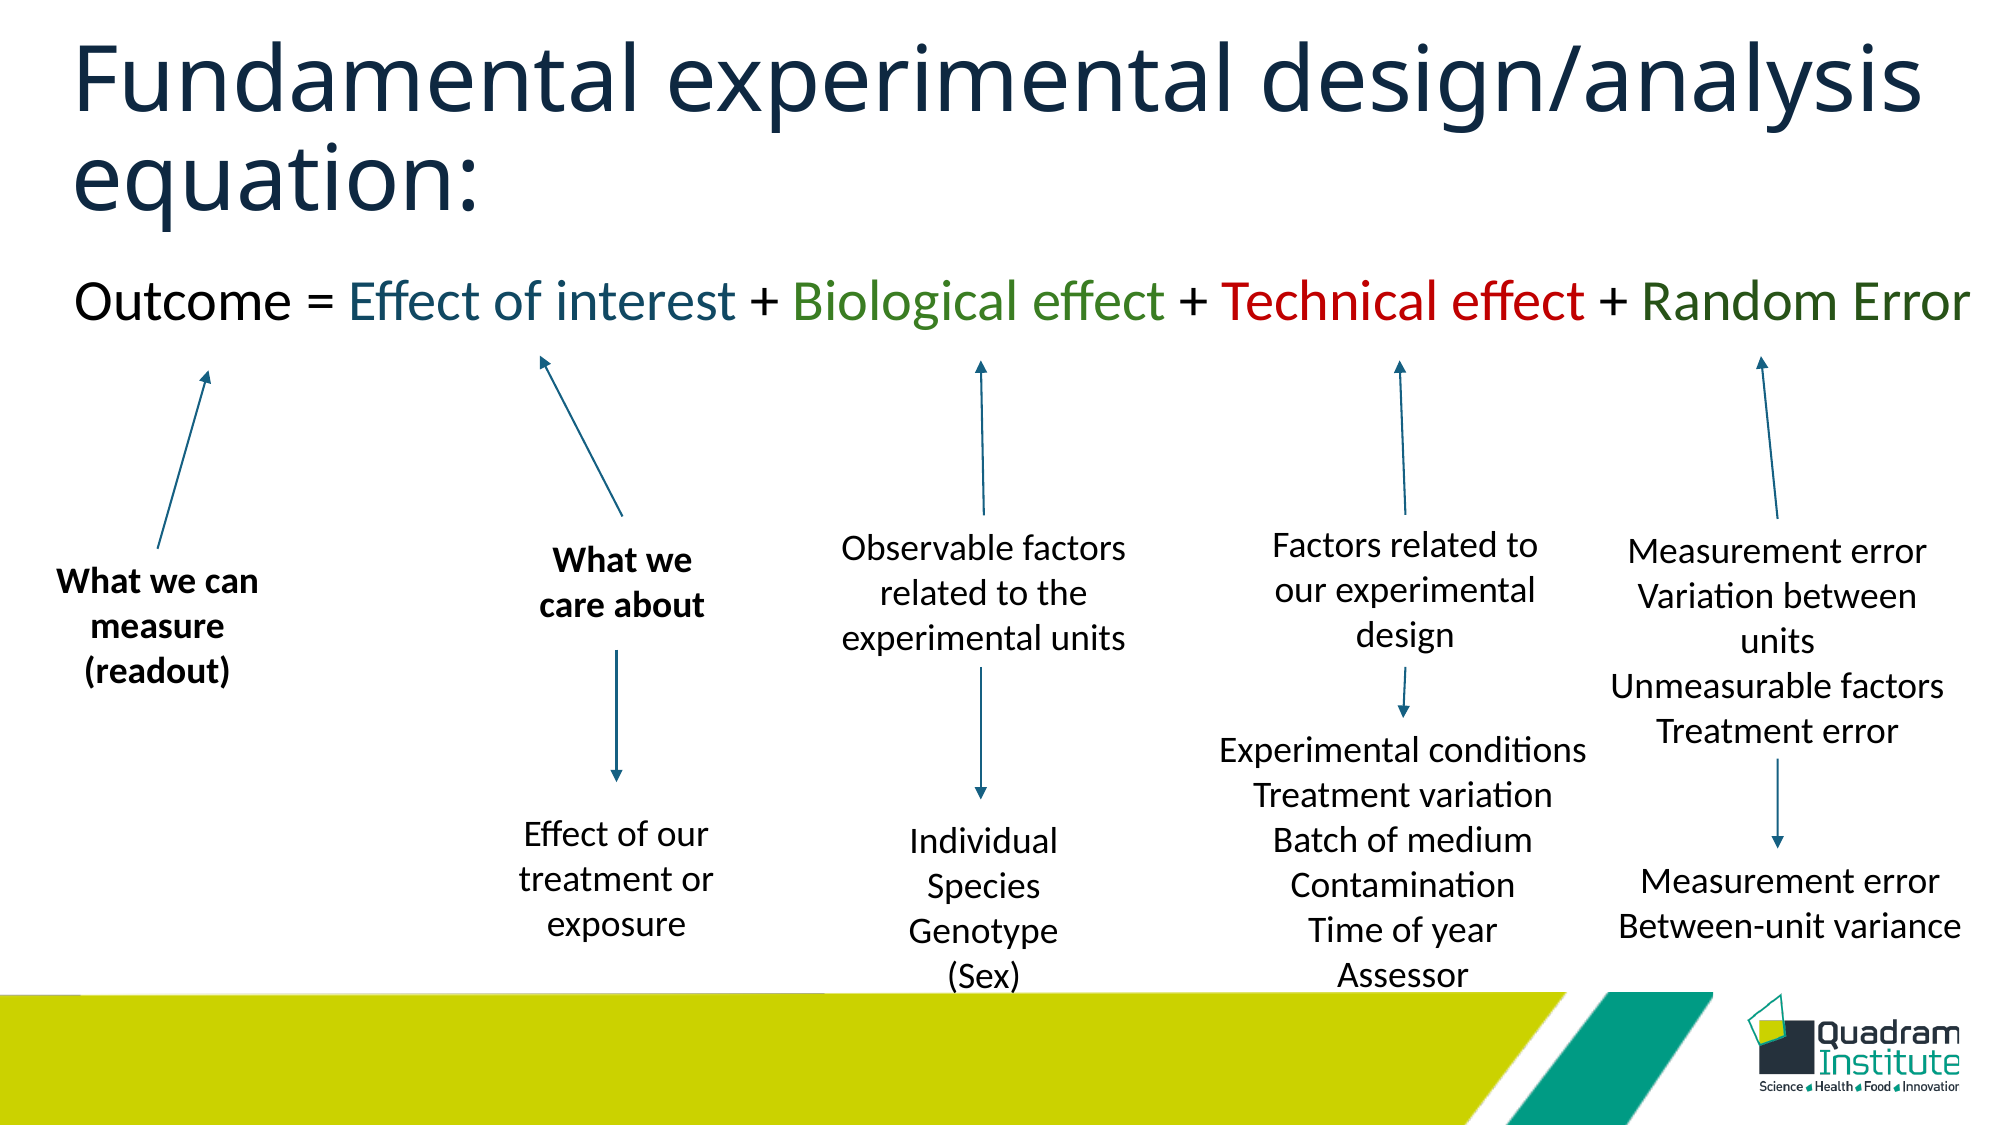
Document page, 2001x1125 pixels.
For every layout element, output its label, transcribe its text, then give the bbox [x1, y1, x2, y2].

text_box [539, 354, 623, 517]
text_box Measurement error Between-unit variance [1601, 848, 1979, 999]
text_box Observable factors related to the experimental units [810, 515, 1158, 666]
text_box What we can measure (readout) [39, 548, 276, 699]
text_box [1402, 666, 1406, 719]
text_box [1760, 355, 1779, 520]
text_box Individual Species Genotype (Sex) [893, 808, 1074, 1004]
text_box Experimental conditions Treatment variation Batch of medium Contamination Time of year Assessor [1204, 717, 1602, 1003]
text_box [156, 369, 209, 550]
text_box What we care about [504, 527, 741, 633]
text_box Measurement error Variation between units Unmeasurable factors Treatment error [1589, 518, 1967, 759]
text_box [1399, 359, 1406, 516]
title Fundamental experimental design/analysis equation: [56, 22, 2000, 240]
text_box Factors related to our experimental design [1232, 512, 1579, 663]
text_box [980, 359, 985, 516]
text_box Outcome = Effect of interest + Biological effect + Technical effect + Random Error [60, 254, 1987, 340]
text_box Effect of our treatment or exposure [443, 801, 790, 951]
